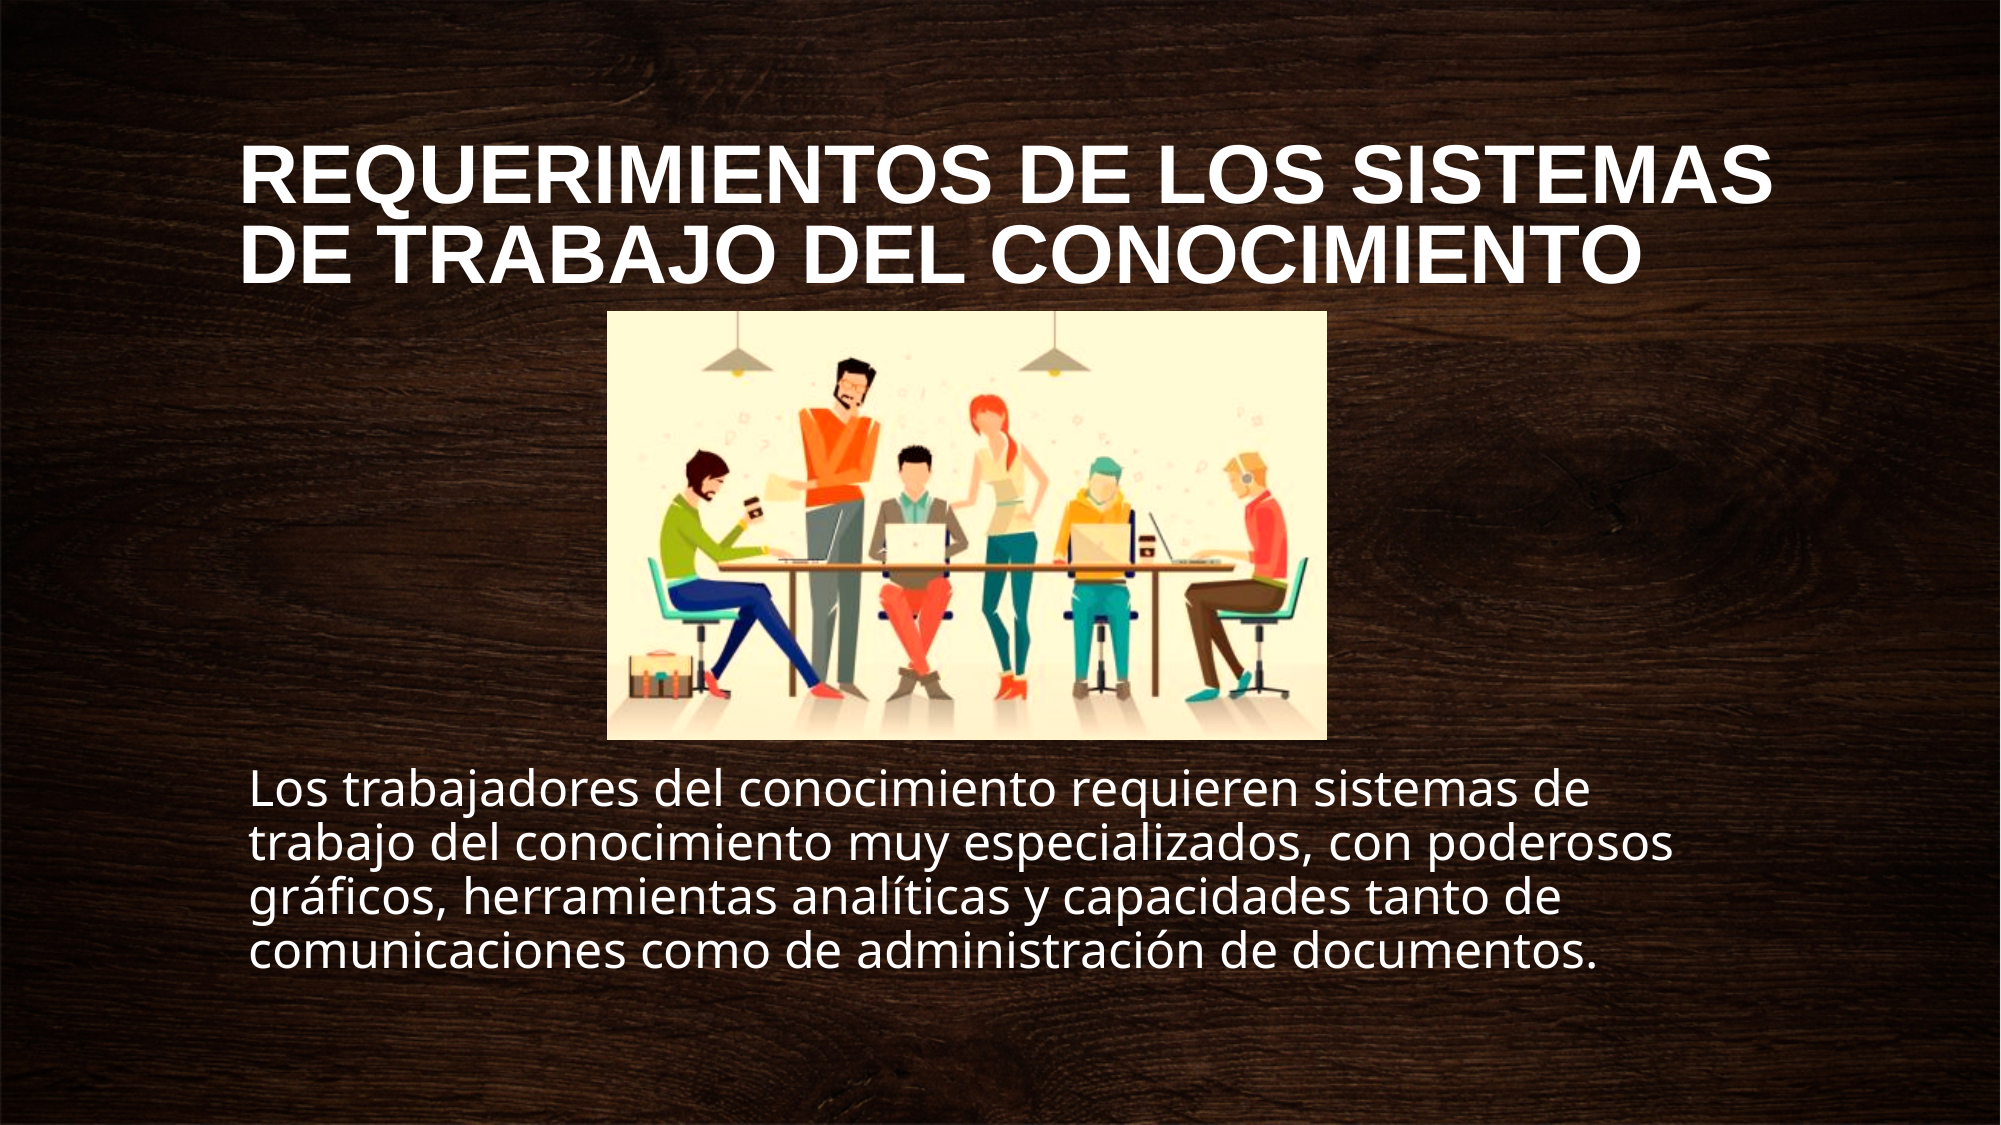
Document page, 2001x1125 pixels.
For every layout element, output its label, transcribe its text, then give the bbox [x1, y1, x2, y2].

list Los trabajadores del conocimiento requieren sistemas de trabajo del conocimiento muy especializados, con poderosos gráficos, herramientas analíticas y capacidades tanto de comunicaciones como de administración de documentos. [233, 756, 1788, 1044]
picture [0, 0, 2001, 1125]
title REQUERIMIENTOS DE LOS SISTEMAS DE TRABAJO DEL CONOCIMIENTO [223, 119, 1799, 307]
